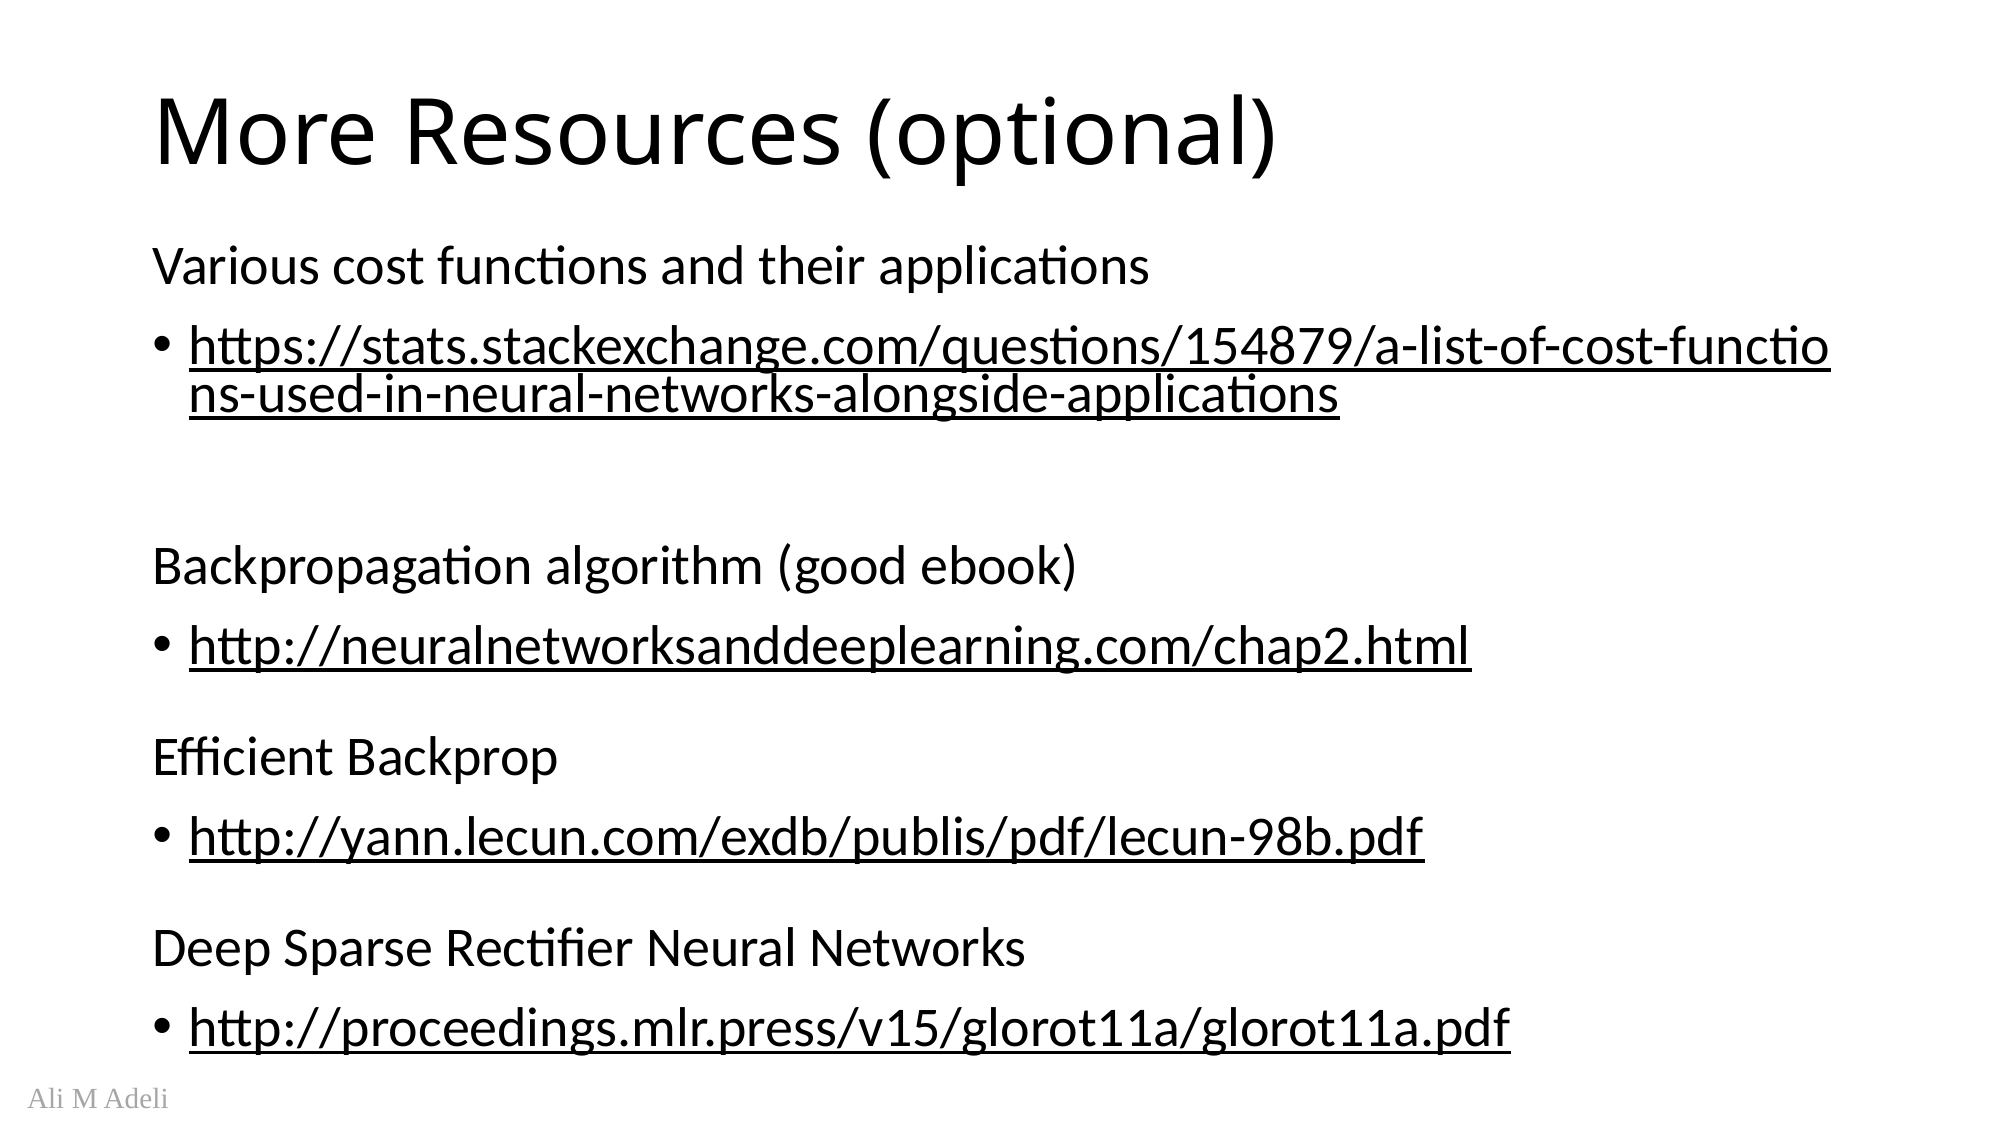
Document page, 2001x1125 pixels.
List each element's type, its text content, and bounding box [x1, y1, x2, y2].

list Various cost functions and their applications https://stats.stackexchange.com/questions/154879/a-list-of-cost-functions-used-in-neural-networks-alongside-applications Backpropagation algorithm (good ebook) http://neuralnetworksanddeeplearning.com/chap2.html Efficient Backprop http://yann.lecun.com/exdb/publis/pdf/lecun-98b.pdf Deep Sparse Rectifier Neural Networks http://proceedings.mlr.press/v15/glorot11a/glorot11a.pdf [137, 228, 1863, 1020]
title More Resources (optional) [137, 59, 1863, 210]
